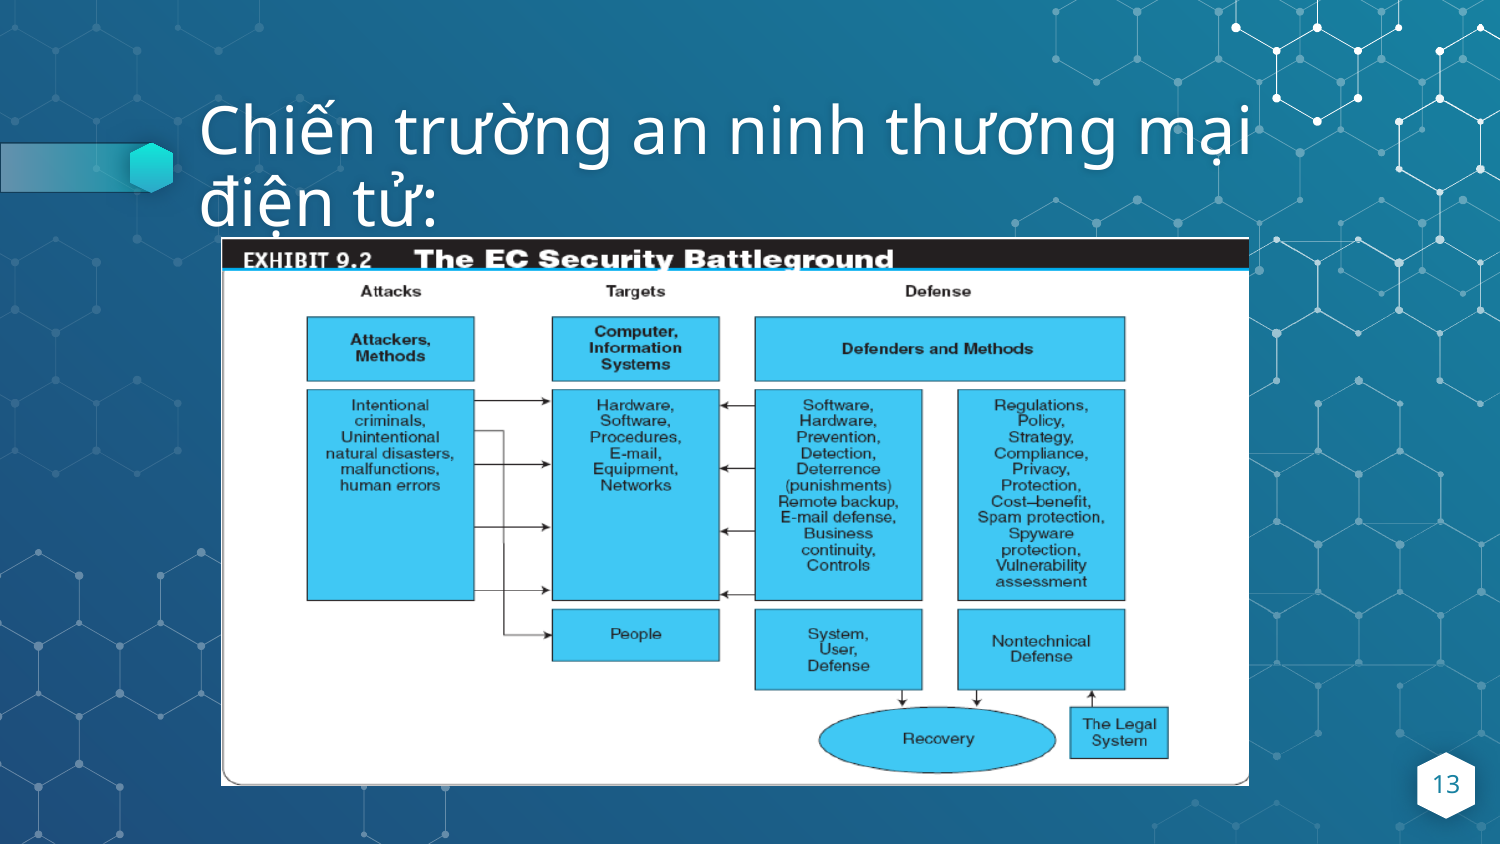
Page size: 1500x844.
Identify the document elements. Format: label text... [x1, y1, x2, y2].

picture [221, 237, 1249, 786]
slide_number 13 [1417, 752, 1475, 819]
title Chiến trường an ninh thương mại điện tử: [198, 140, 1354, 198]
